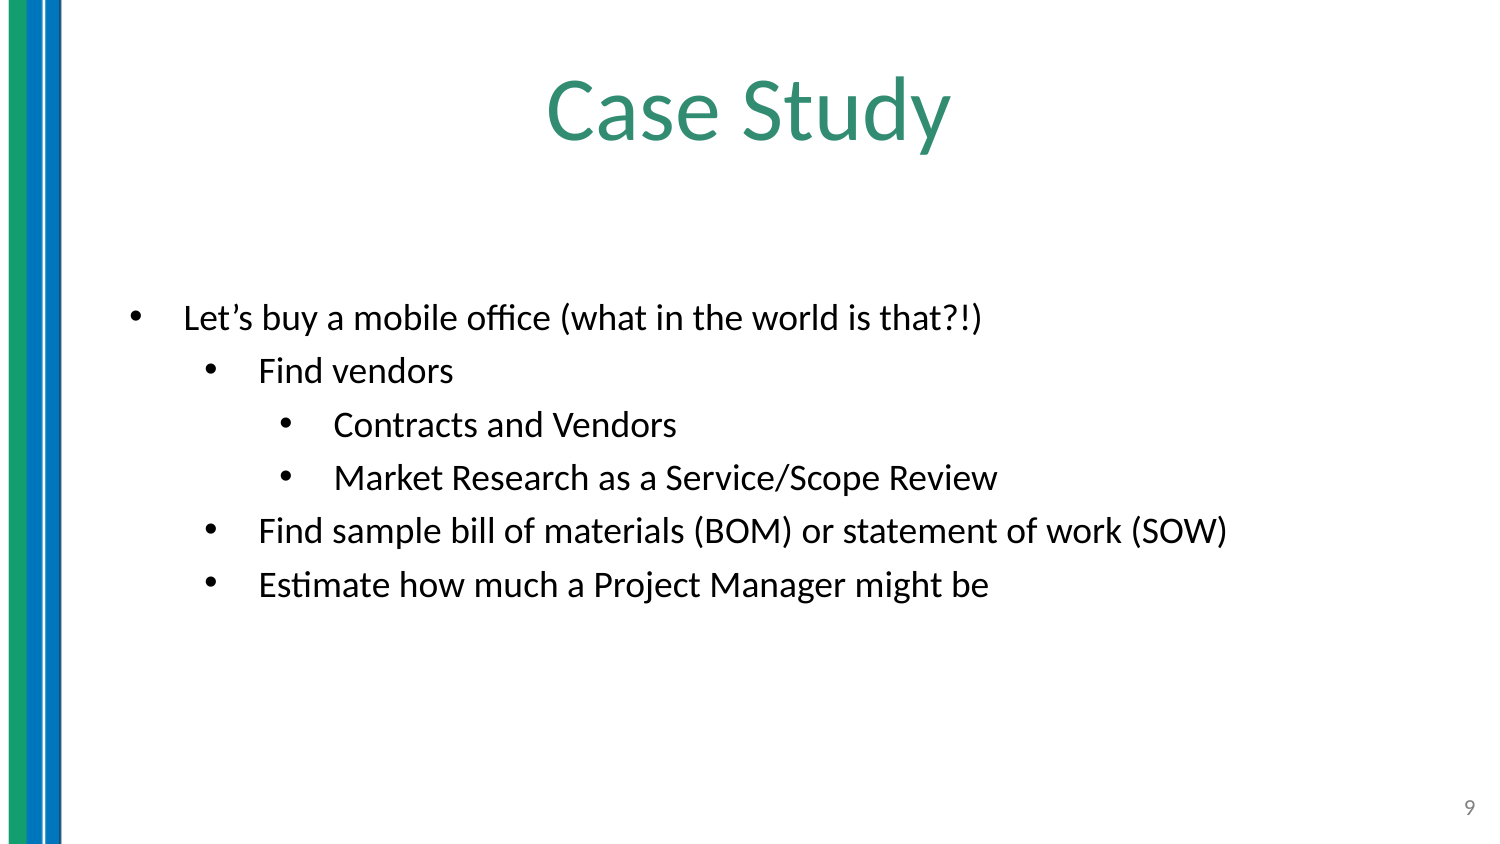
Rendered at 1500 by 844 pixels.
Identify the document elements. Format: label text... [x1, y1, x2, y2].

picture [0, 0, 26, 844]
title Case Study [75, 33, 1425, 175]
picture [29, 0, 1500, 844]
text_box Let’s buy a mobile office (what in the world is that?!) Find vendors Contracts and Vendors Market Research as a Service/Scope Review Find sample bill of materials (BOM) or statement of work (SOW) Estimate how much a Project Manager might be [112, 285, 1388, 732]
